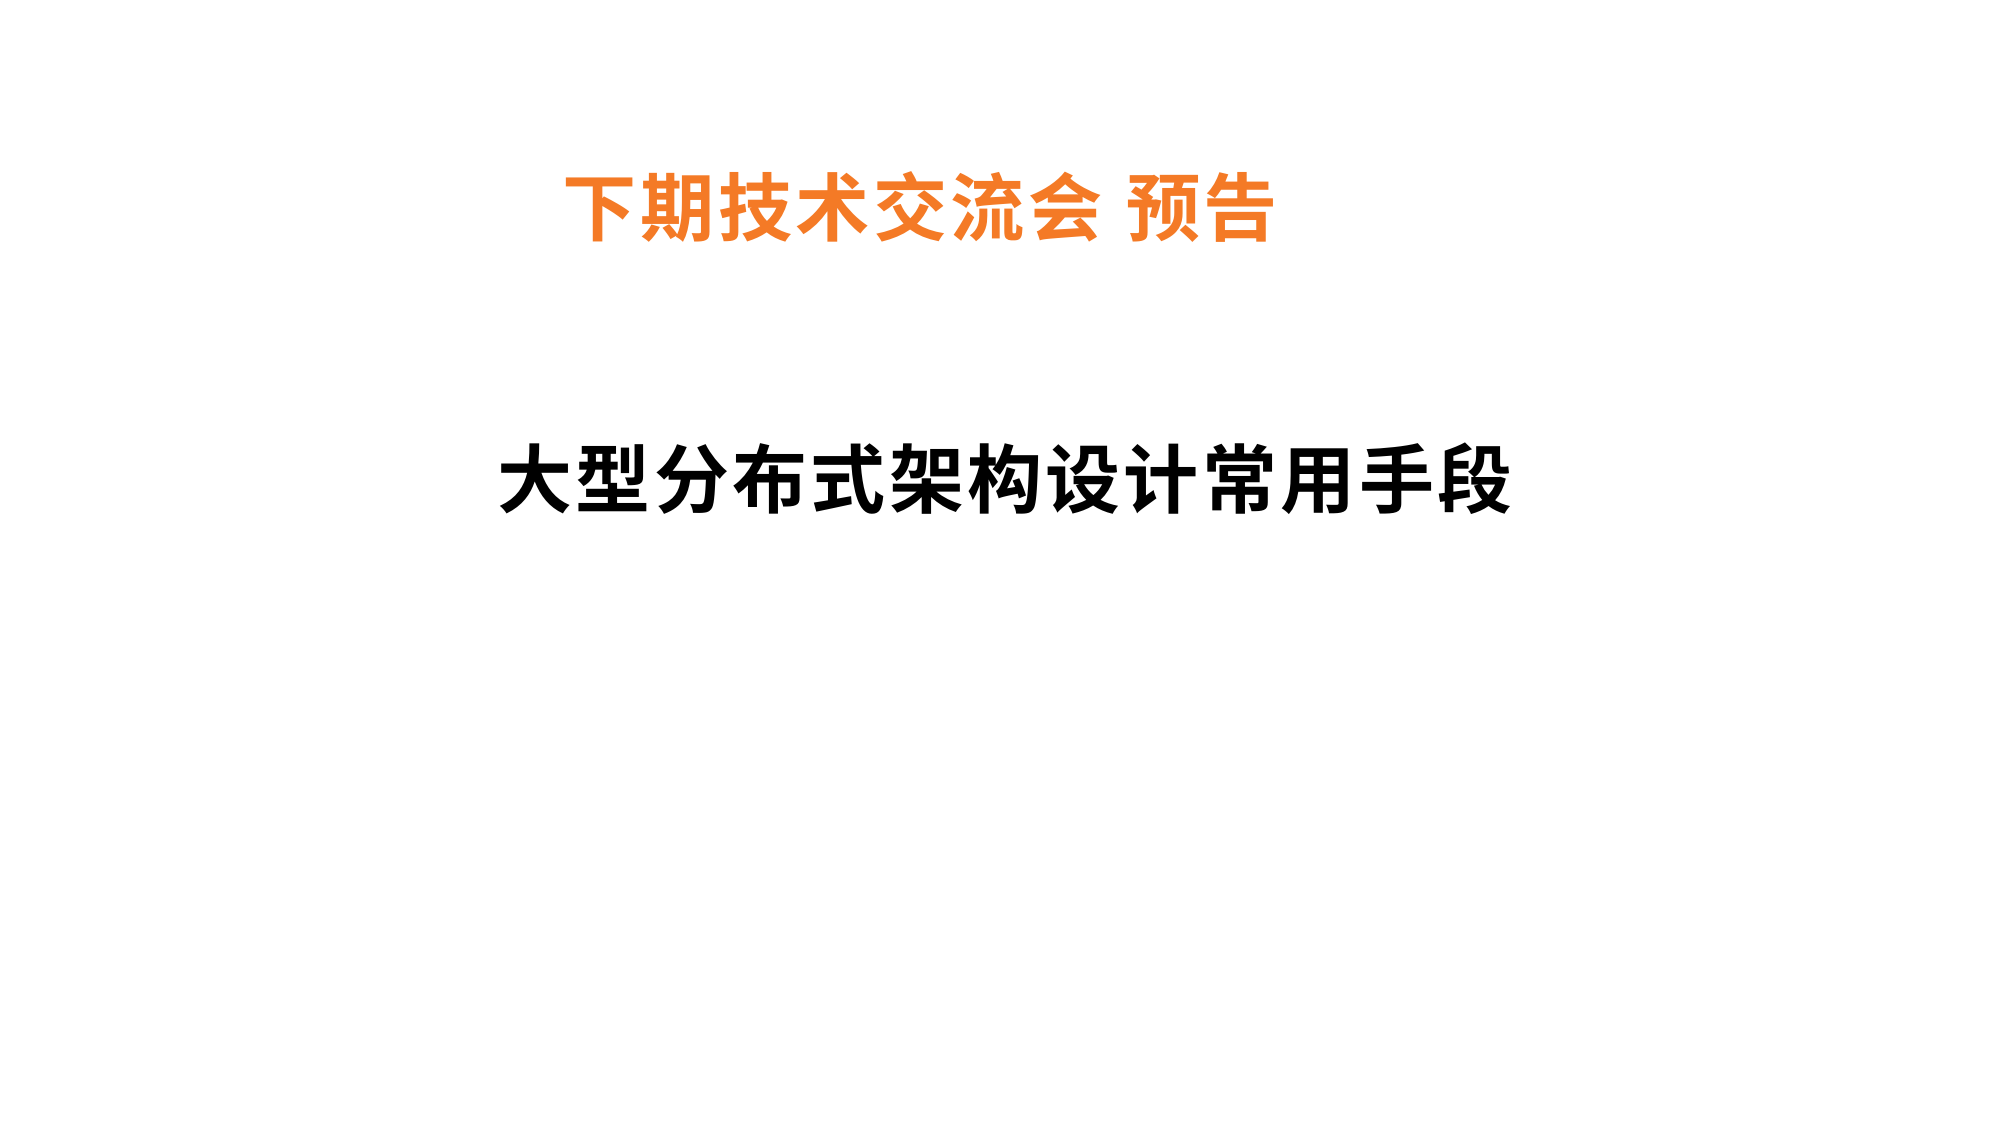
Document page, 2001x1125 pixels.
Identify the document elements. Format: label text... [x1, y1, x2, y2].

list 下期技术交流会 预告 [547, 162, 1299, 260]
text_box 大型分布式架构设计常用手段 [482, 353, 1570, 614]
